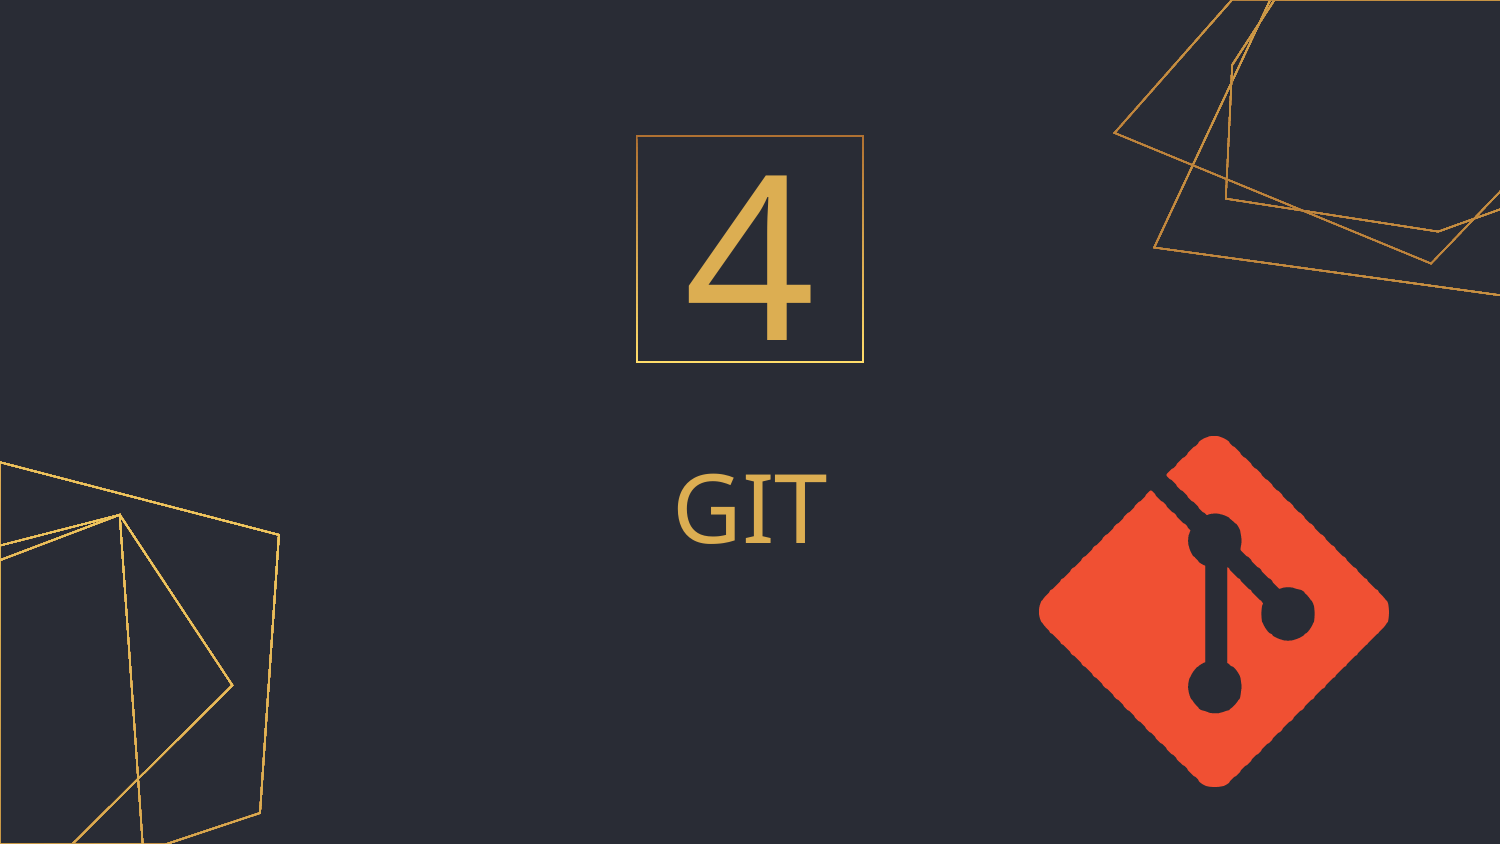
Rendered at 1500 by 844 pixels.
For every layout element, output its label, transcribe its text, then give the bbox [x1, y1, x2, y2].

text_box [635, 134, 865, 142]
title GIT [400, 383, 1100, 627]
text_box [635, 356, 865, 364]
title 4 [505, 142, 995, 356]
picture [1038, 436, 1390, 787]
